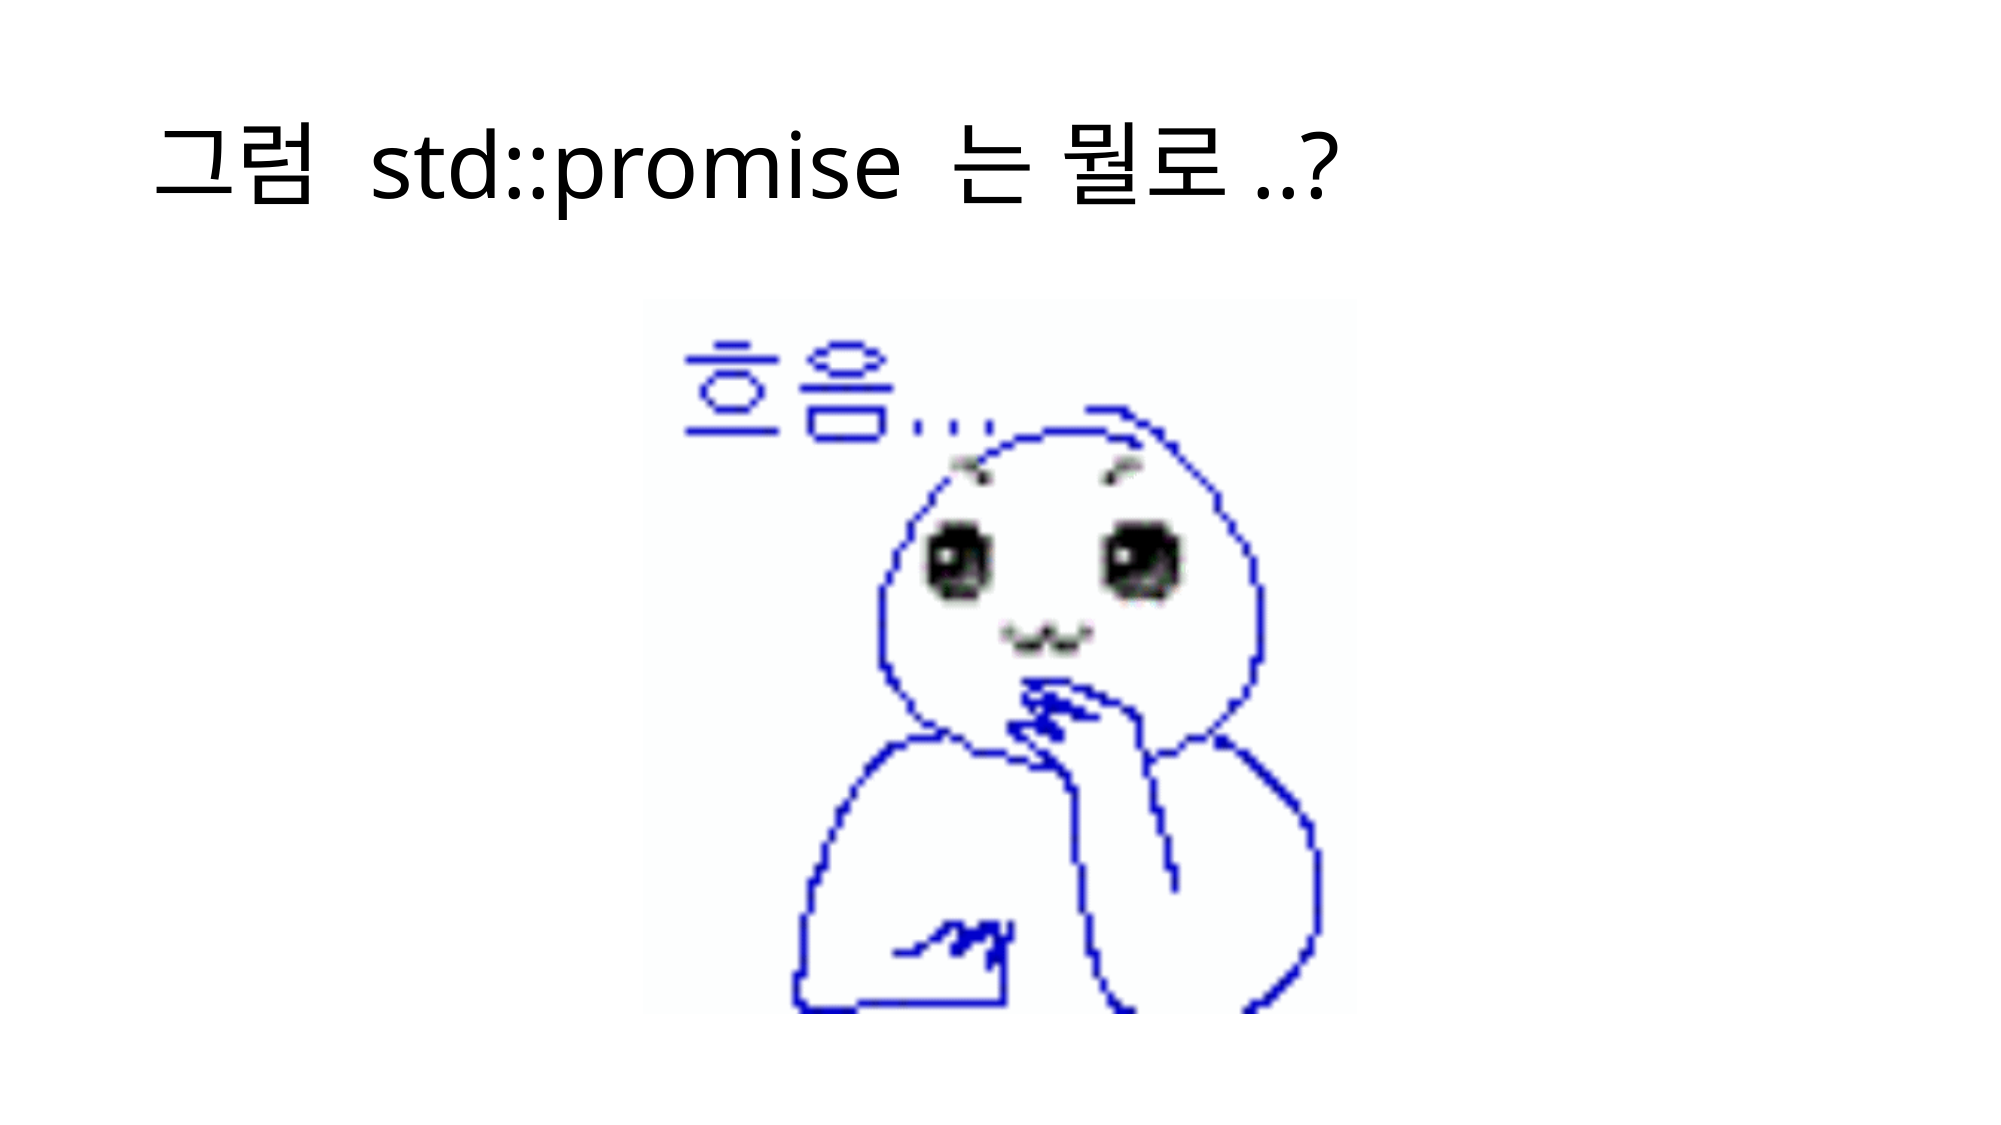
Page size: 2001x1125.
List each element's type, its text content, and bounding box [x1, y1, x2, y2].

title 그럼 std::promise 는 뭘로..? [137, 59, 1863, 278]
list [643, 299, 1357, 1014]
